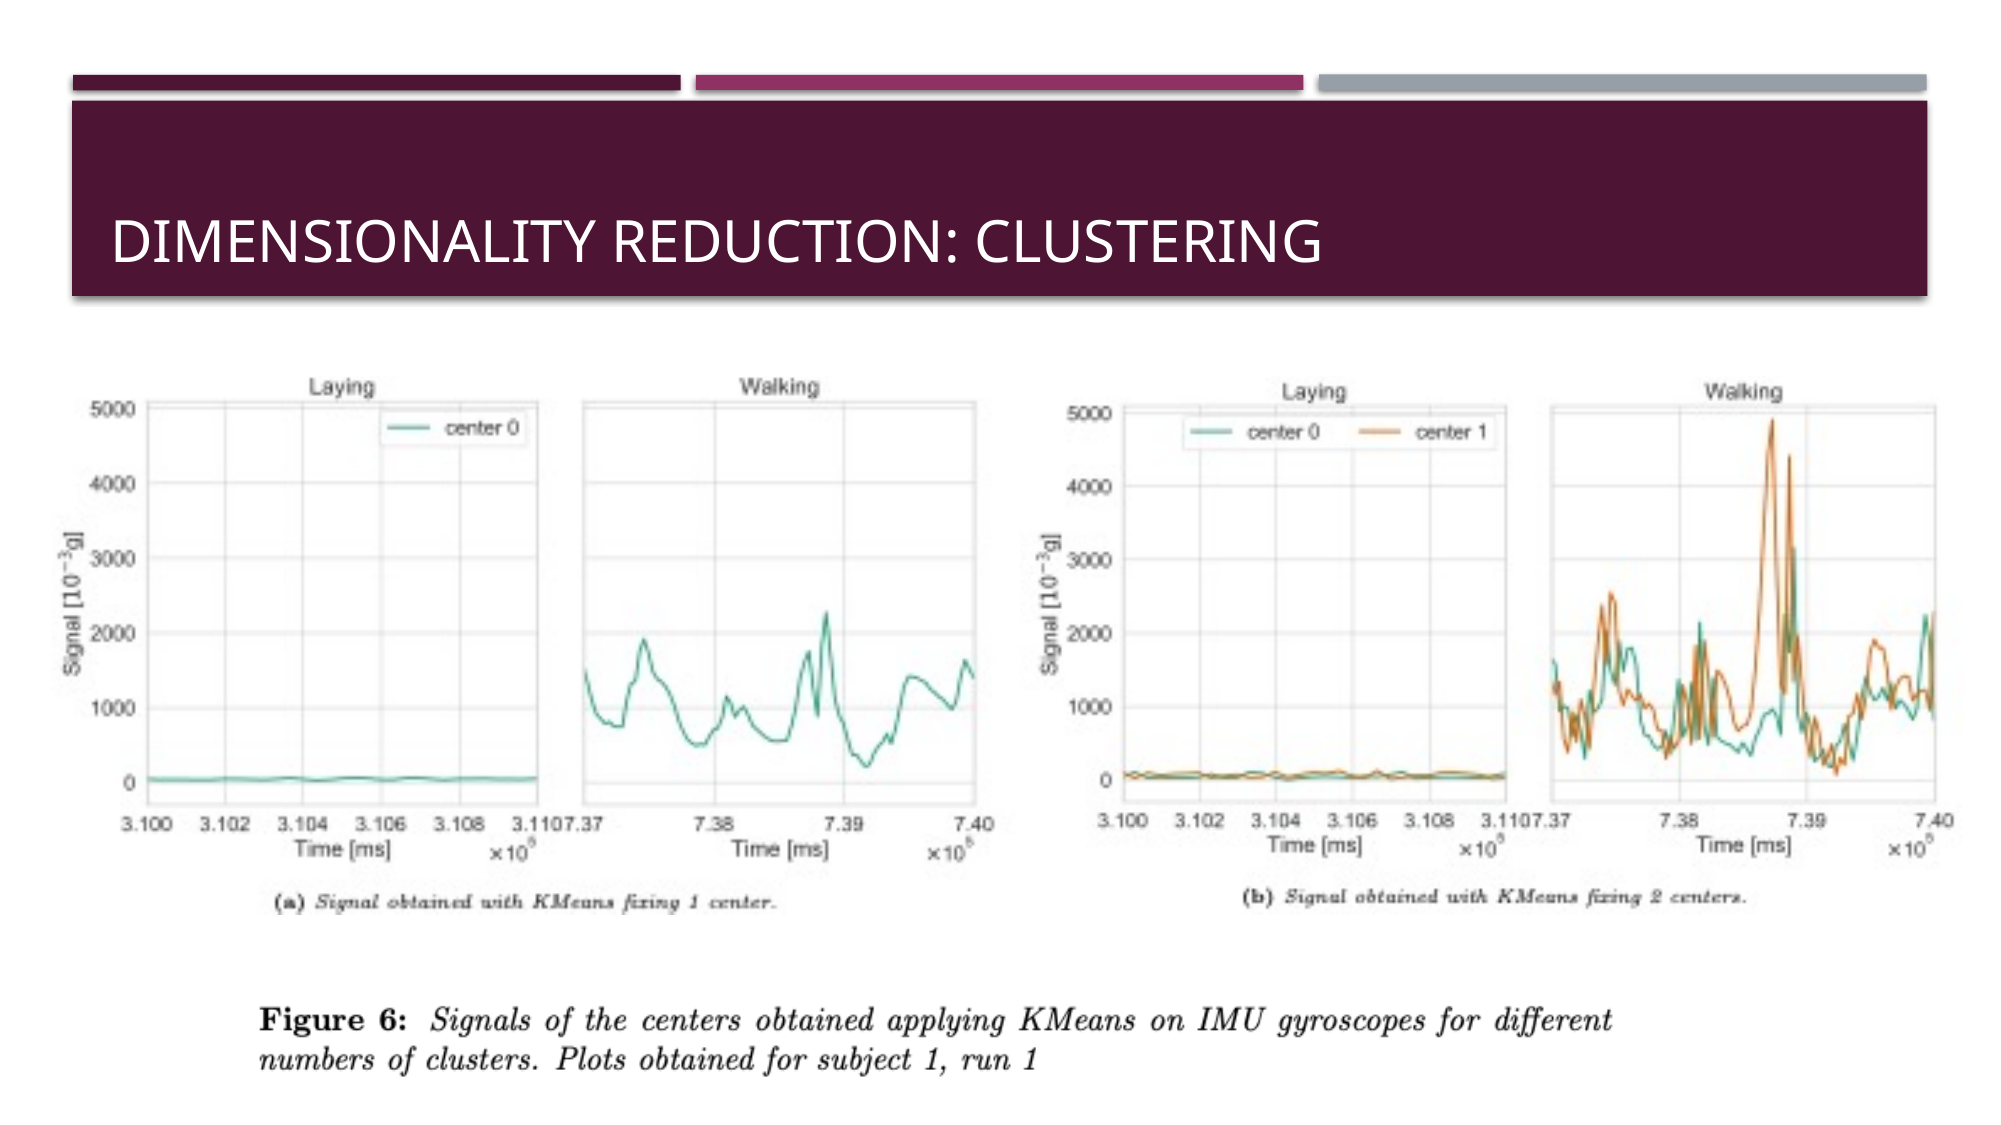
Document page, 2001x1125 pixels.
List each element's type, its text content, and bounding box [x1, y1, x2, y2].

picture [30, 376, 1974, 916]
picture [245, 986, 1628, 1082]
title Dimensionality reduction: Clustering [95, 115, 1905, 282]
